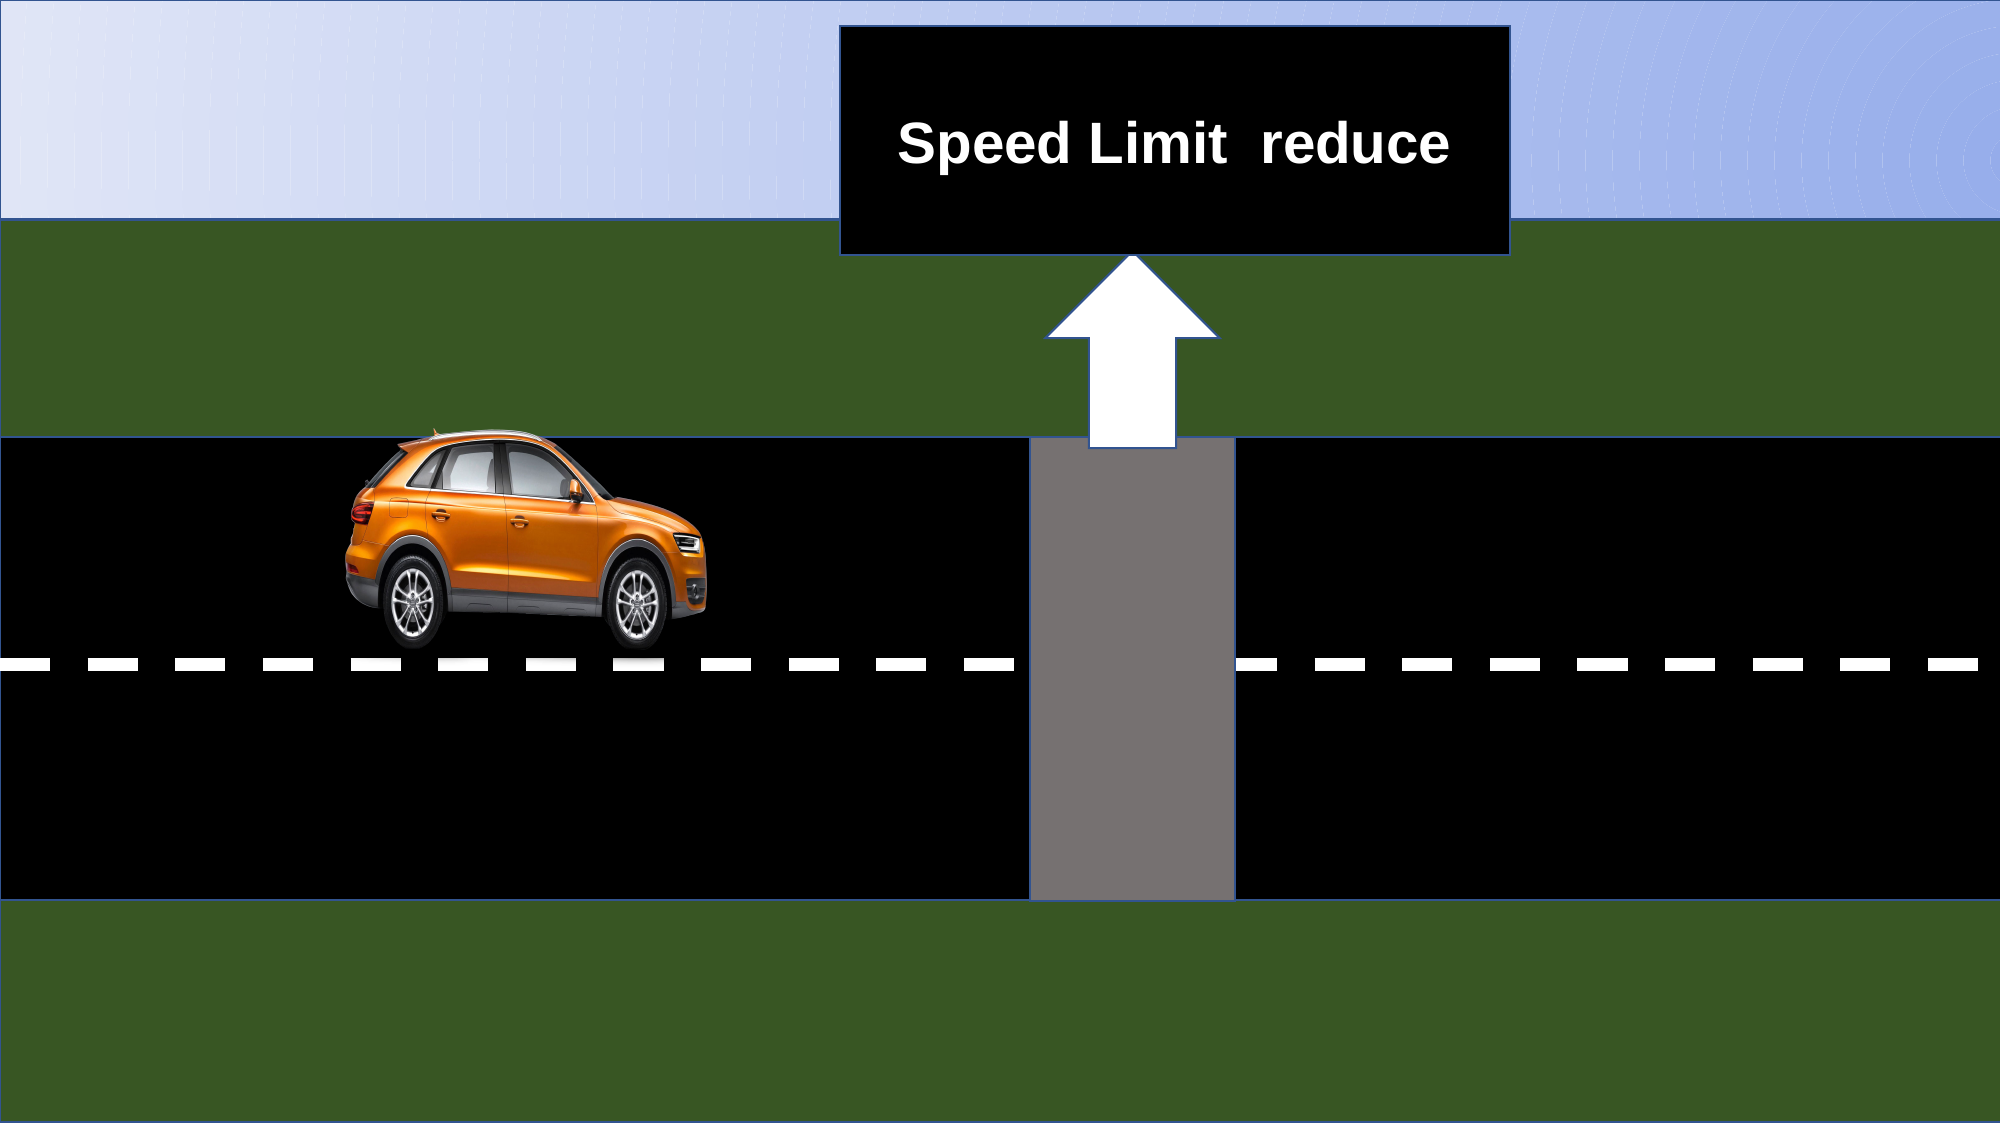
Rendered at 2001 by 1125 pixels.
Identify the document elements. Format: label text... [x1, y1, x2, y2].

picture [334, 389, 720, 691]
text_box [0, 218, 1124, 438]
text_box [1029, 665, 1236, 902]
text_box [1236, 665, 2000, 899]
text_box [0, 0, 2000, 218]
text_box [1029, 436, 1236, 664]
text_box [1042, 256, 1223, 450]
text_box [0, 438, 334, 664]
text_box [1141, 218, 2000, 438]
text_box [0, 899, 2000, 1123]
text_box [1236, 438, 2000, 664]
text_box [720, 438, 1029, 664]
text_box [0, 665, 1029, 899]
text_box Speed Limit reduce [839, 25, 1511, 256]
